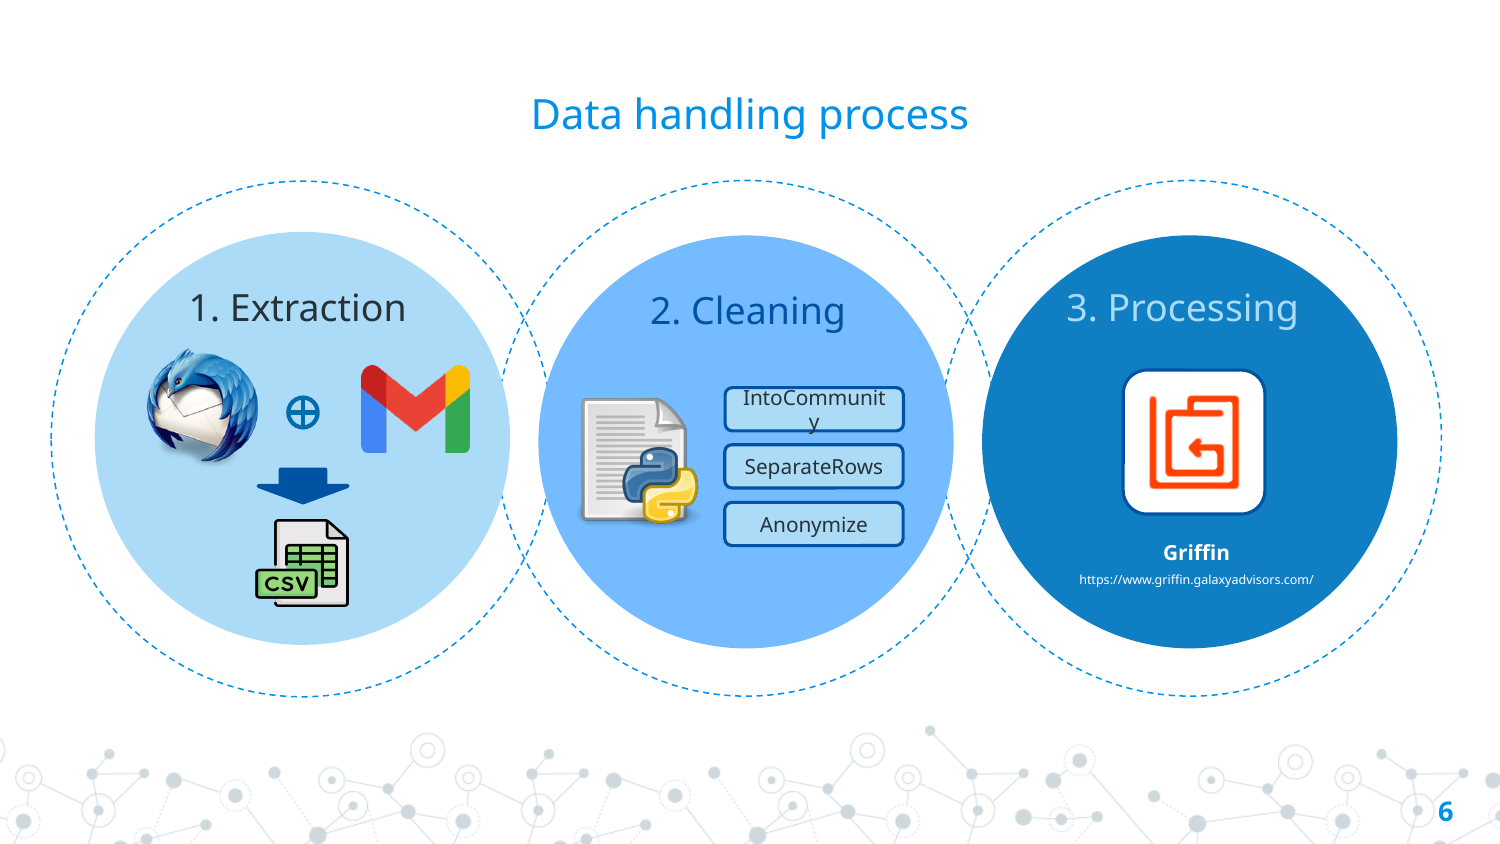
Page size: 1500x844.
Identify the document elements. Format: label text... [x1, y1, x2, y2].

text_box 1. Extraction [116, 276, 480, 337]
text_box [286, 395, 320, 430]
text_box [92, 327, 513, 647]
text_box Anonymize [722, 500, 906, 548]
text_box [170, 229, 434, 276]
text_box [946, 180, 1442, 602]
text_box [256, 467, 350, 505]
text_box 2. Cleaning [557, 279, 939, 339]
text_box 3. Processing [997, 276, 1379, 337]
text_box [536, 339, 956, 651]
text_box [979, 337, 1400, 524]
text_box [615, 233, 877, 279]
slide_number 6 [1378, 779, 1469, 844]
text_box [525, 504, 968, 697]
text_box [51, 181, 546, 697]
text_box [1062, 233, 1317, 276]
text_box IntoCommunity [722, 385, 906, 434]
text_box [1065, 610, 1314, 651]
text_box Griffin https://www.griffin.galaxyadvisors.com/ [996, 524, 1398, 610]
text_box [1003, 610, 1378, 697]
title Data handling process [128, 37, 1372, 154]
text_box SeparateRows [722, 442, 906, 491]
text_box [524, 180, 968, 376]
picture [0, 0, 1500, 844]
